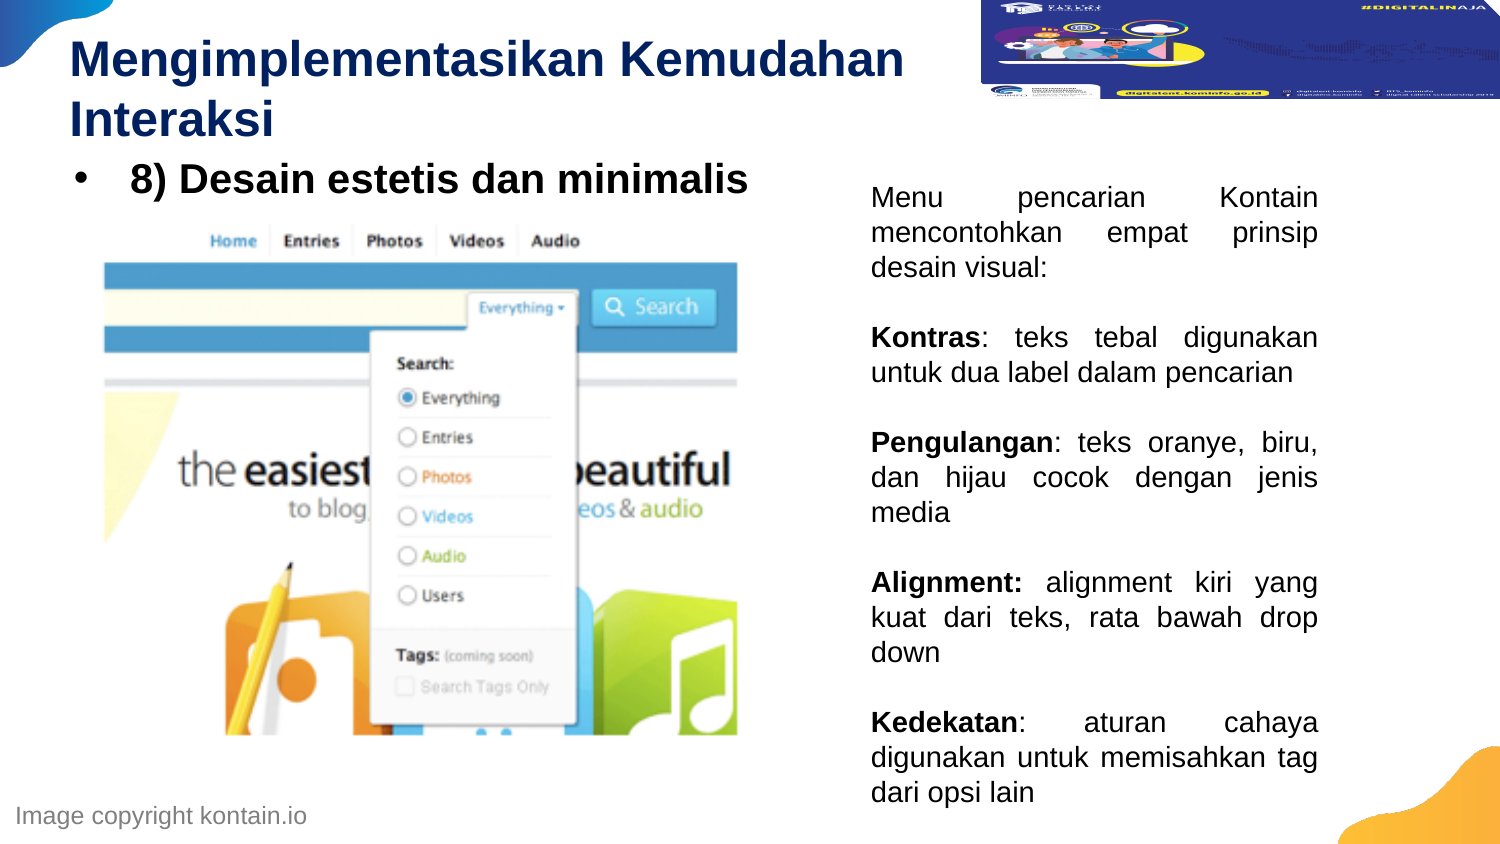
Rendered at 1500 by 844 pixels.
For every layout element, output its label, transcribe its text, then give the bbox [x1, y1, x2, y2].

text_box 8) Desain estetis dan minimalis [58, 144, 1441, 210]
picture [980, 0, 1500, 100]
text_box Mengimplementasikan Kemudahan Interaksi [54, 19, 982, 155]
picture [0, 0, 115, 73]
text_box Image copyright kontain.io [0, 792, 324, 838]
picture [99, 224, 751, 749]
picture [1335, 738, 1500, 844]
text_box Menu pencarian Kontain mencontohkan empat prinsip desain visual: Kontras: teks tebal digunakan untuk dua label dalam pencarian Pengulangan: teks oranye, biru, dan hijau cocok dengan jenis media Alignment: alignment kiri yang kuat dari teks, rata bawah drop down Kedekatan: aturan cahaya digunakan untuk memisahkan tag dari opsi lain [855, 171, 1334, 816]
